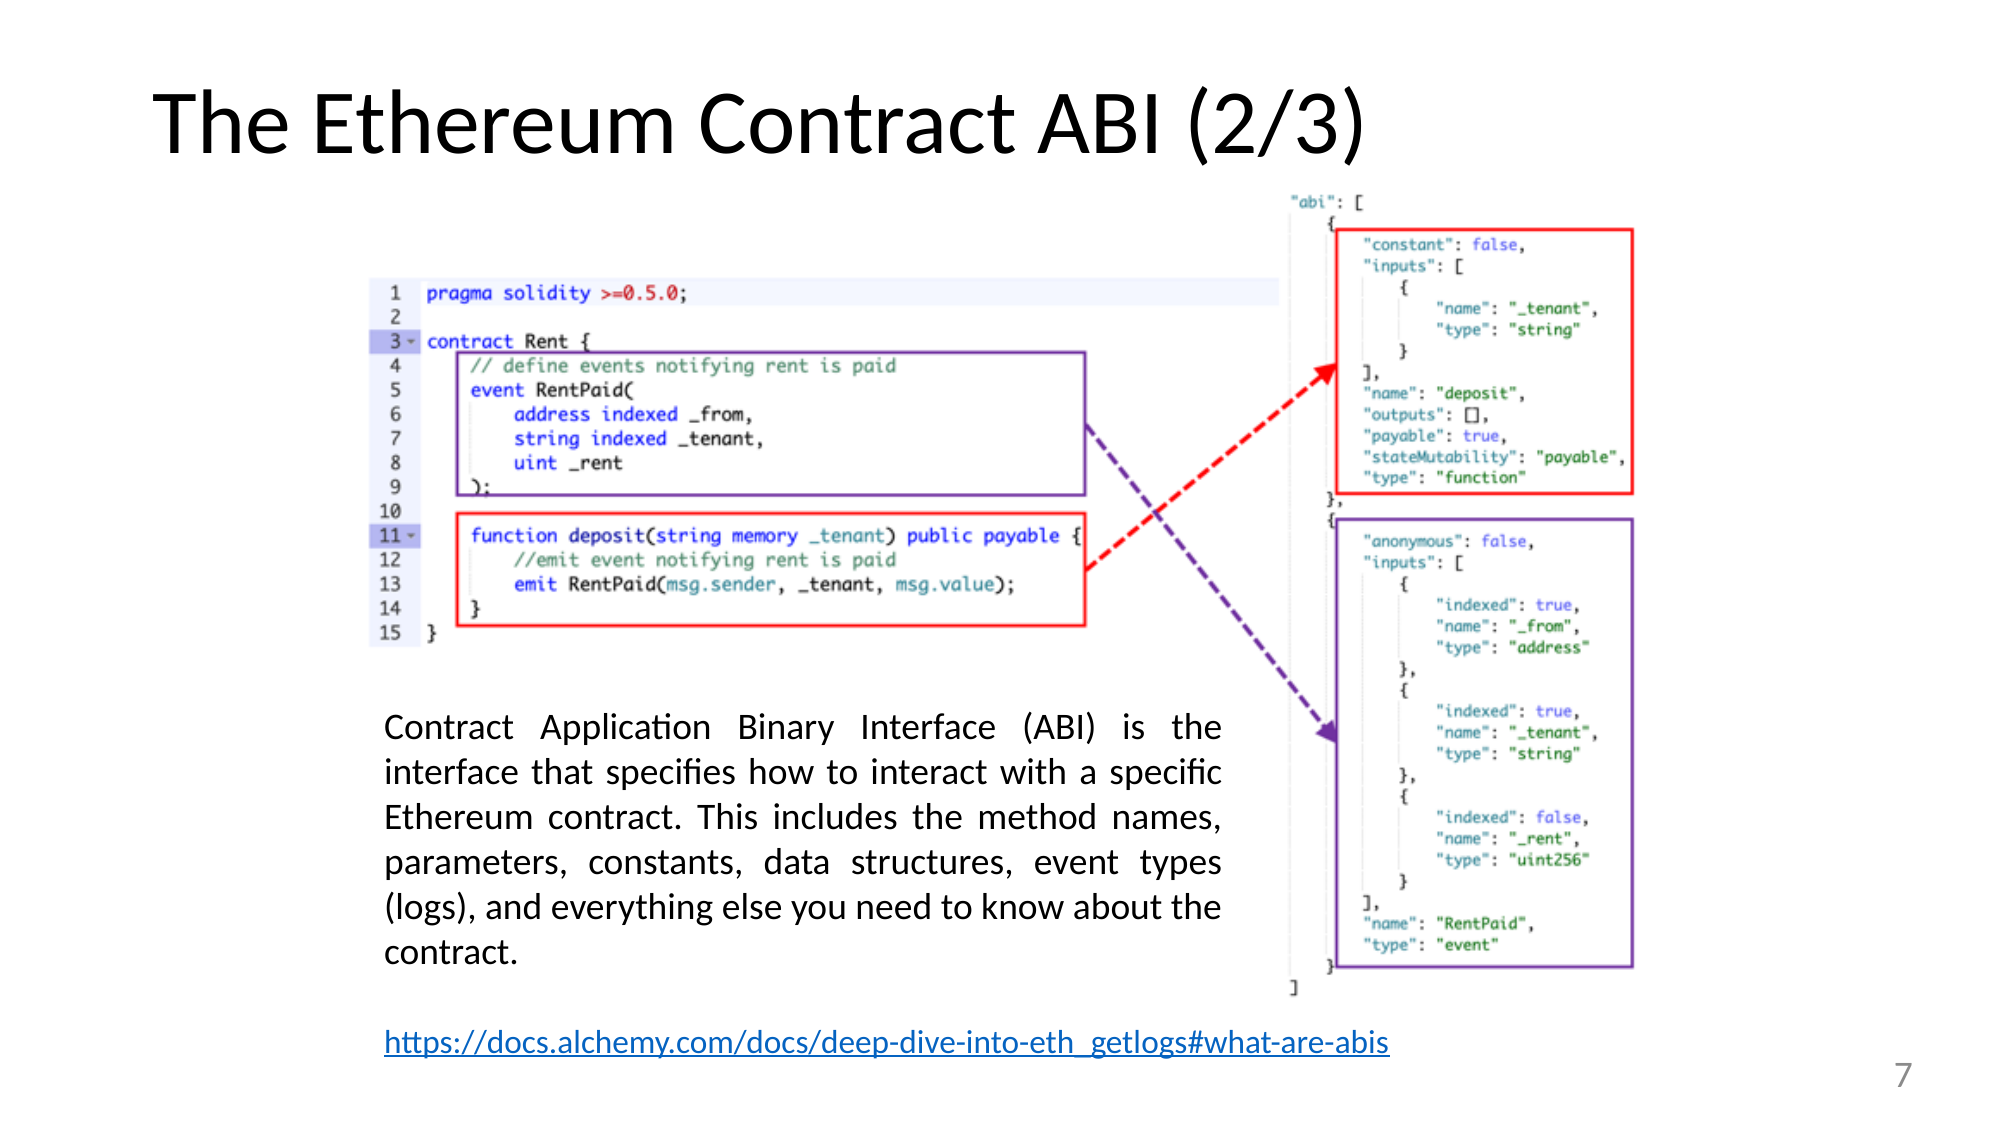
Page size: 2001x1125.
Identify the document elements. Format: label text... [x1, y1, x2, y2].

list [345, 178, 1655, 1013]
slide_number 7 [1477, 1042, 1928, 1103]
text_box https://docs.alchemy.com/docs/deep-dive-into-eth_getlogs#what-are-abis [369, 1013, 1418, 1068]
title The Ethereum Contract ABI (2/3) [137, 59, 1863, 188]
